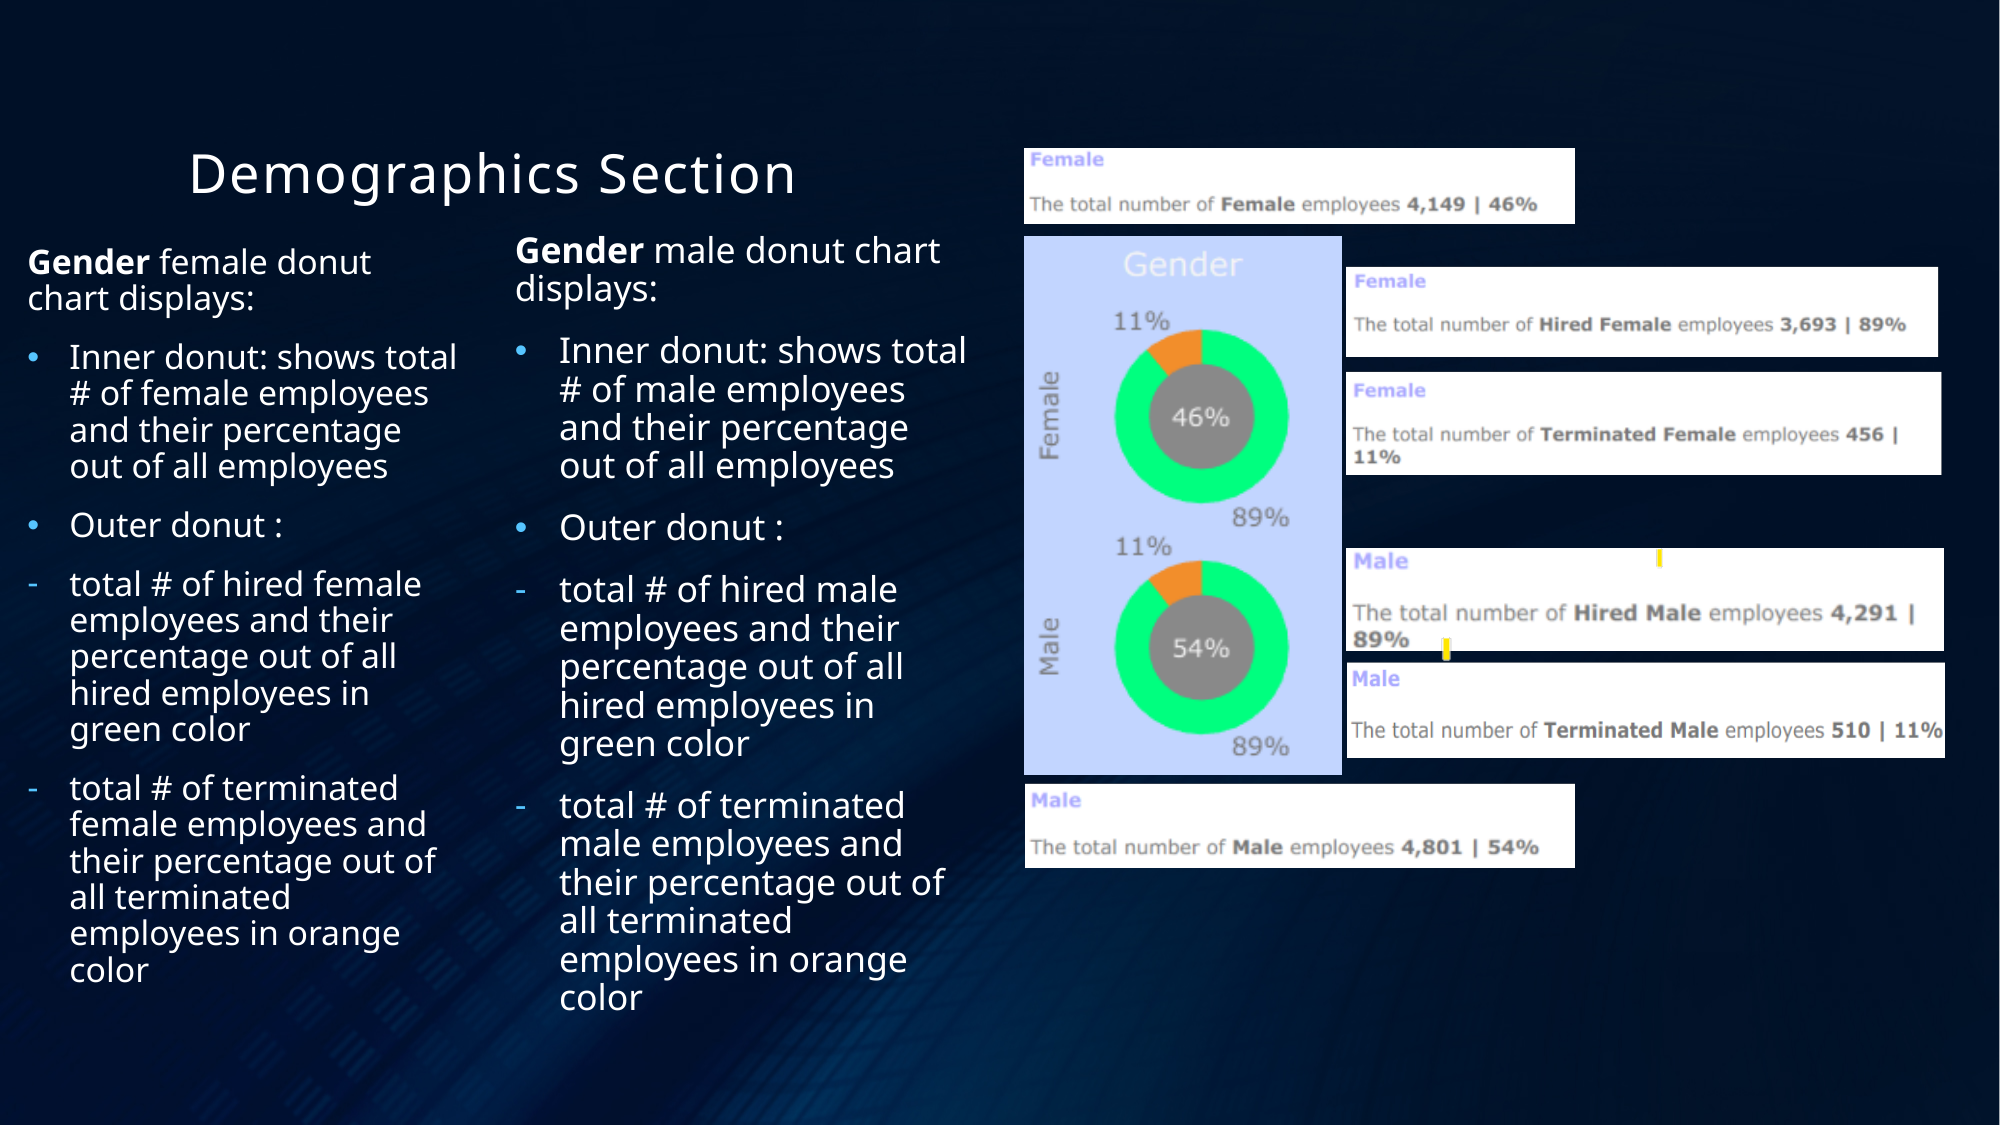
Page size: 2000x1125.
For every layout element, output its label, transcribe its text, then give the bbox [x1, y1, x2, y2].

list Gender female donut chart displays: Inner donut: shows total # of female employees and their percentage out of all employees Outer donut : total # of hired female employees and their percentage out of all hired employees in green color total # of terminated female employees and their percentage out of all terminated employees in orange color [12, 237, 475, 1013]
picture [0, 0, 2000, 1125]
title Demographics Section [173, 112, 888, 213]
text_box Gender male donut chart displays: Inner donut: shows total # of male employees and their percentage out of all employees Outer donut : total # of hired male employees and their percentage out of all hired employees in green color total # of terminated male employees and their percentage out of all terminated employees in orange color [499, 224, 988, 1050]
